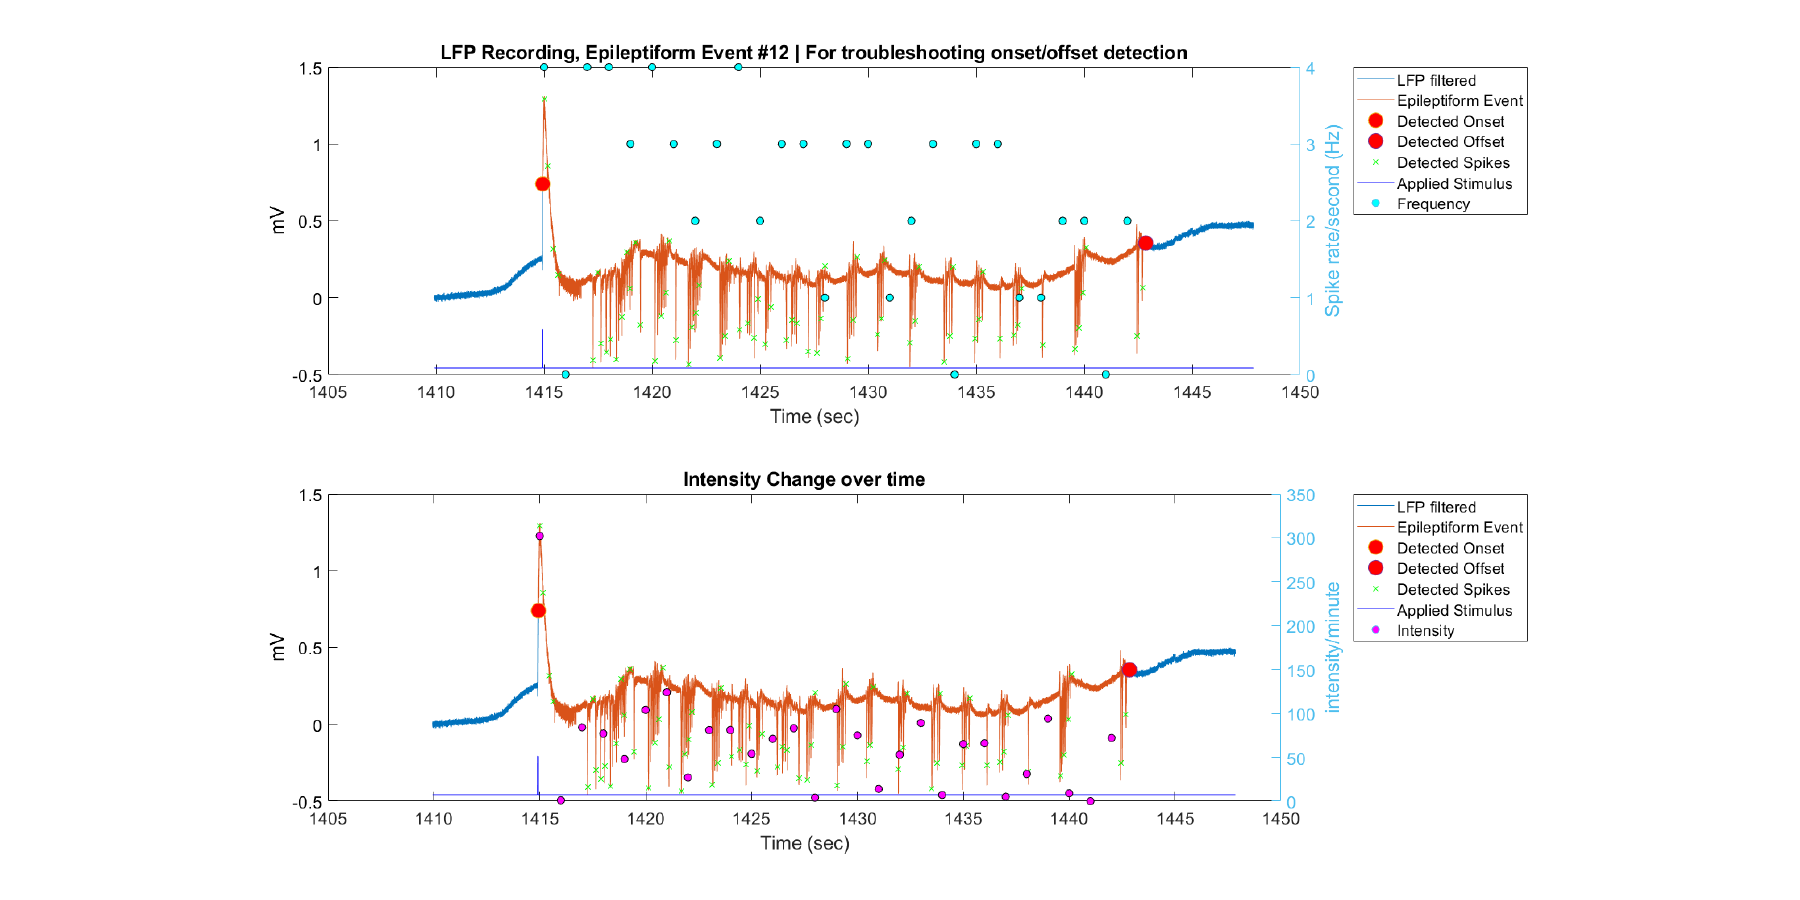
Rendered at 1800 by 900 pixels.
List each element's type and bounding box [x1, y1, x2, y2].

picture [126, 0, 1674, 900]
